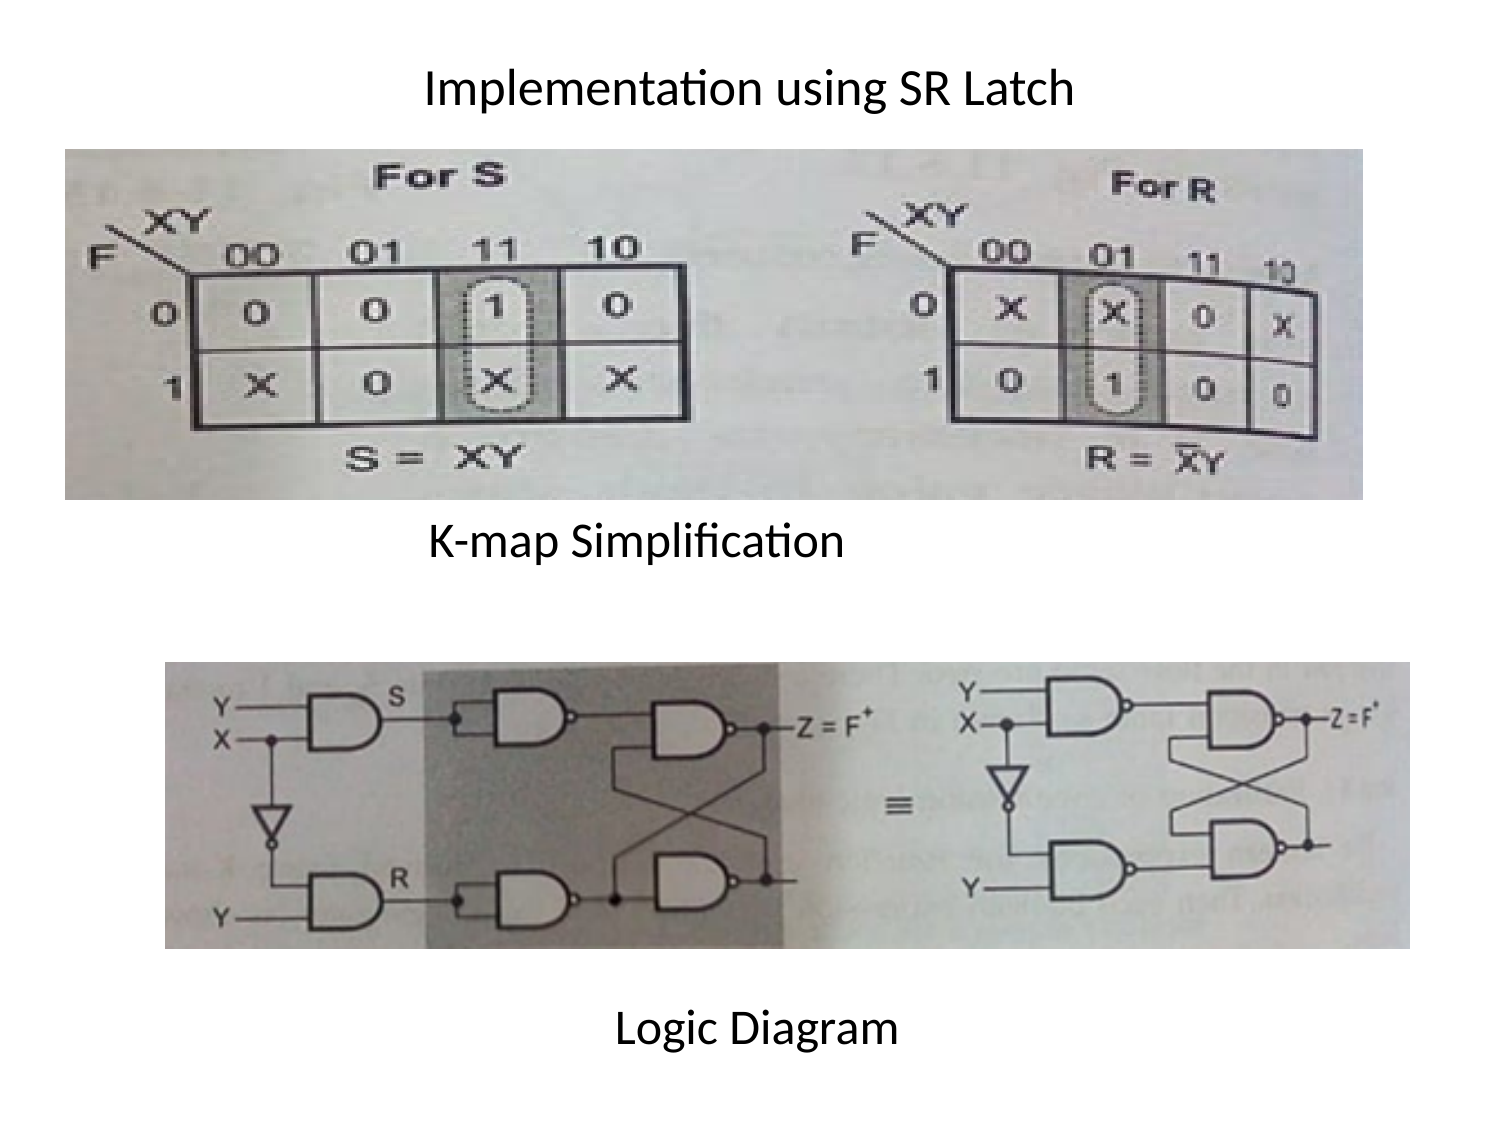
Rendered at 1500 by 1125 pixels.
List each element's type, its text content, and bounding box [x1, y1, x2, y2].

text_box K-map Simplification [413, 510, 1014, 575]
picture [64, 149, 1363, 501]
title Implementation using SR Latch [75, 45, 1425, 188]
picture [165, 662, 1410, 949]
text_box Logic Diagram [599, 987, 1038, 1063]
